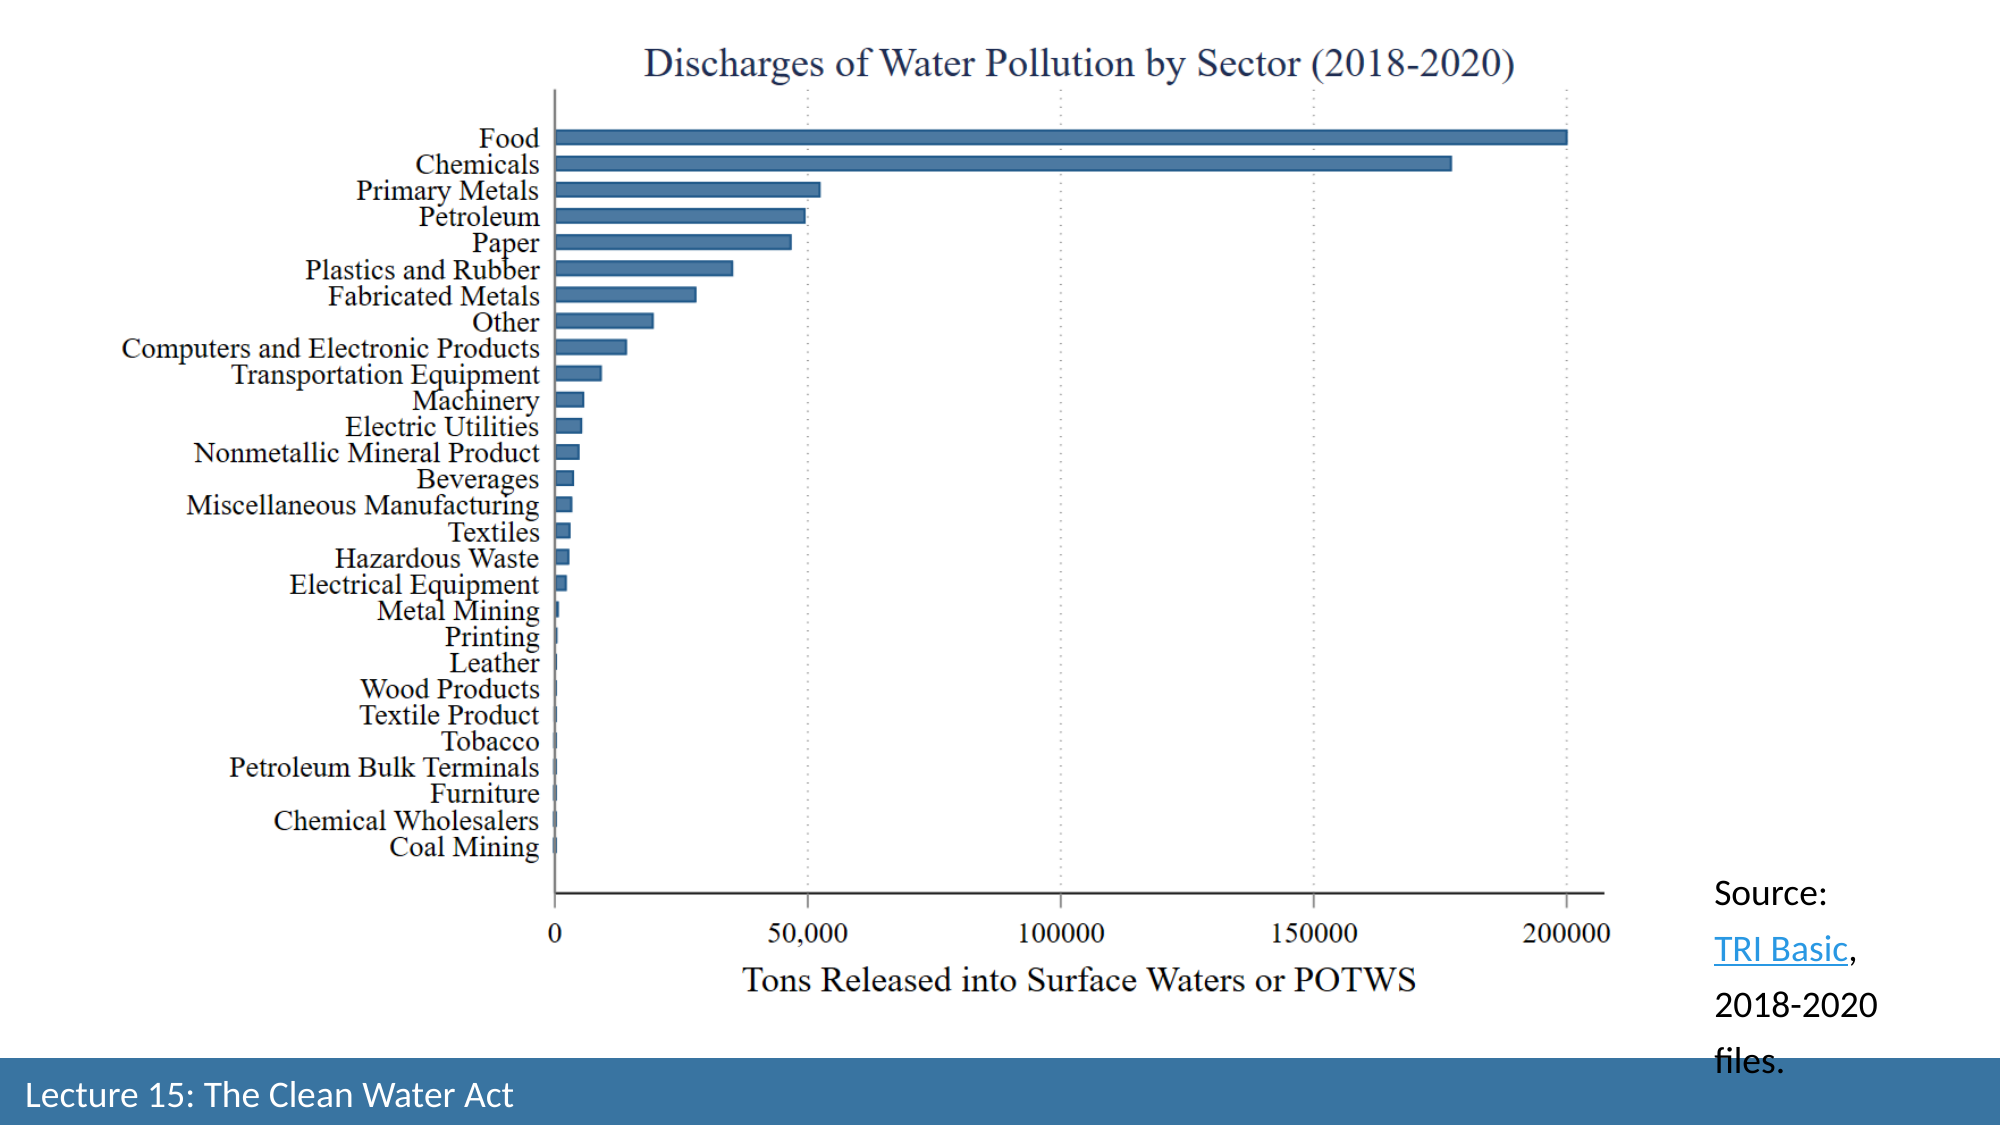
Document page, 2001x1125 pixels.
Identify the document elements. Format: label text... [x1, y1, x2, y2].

text_box Source: TRI Basic, 2018-2020 files. [1699, 848, 1941, 1089]
picture [59, 0, 1642, 1055]
